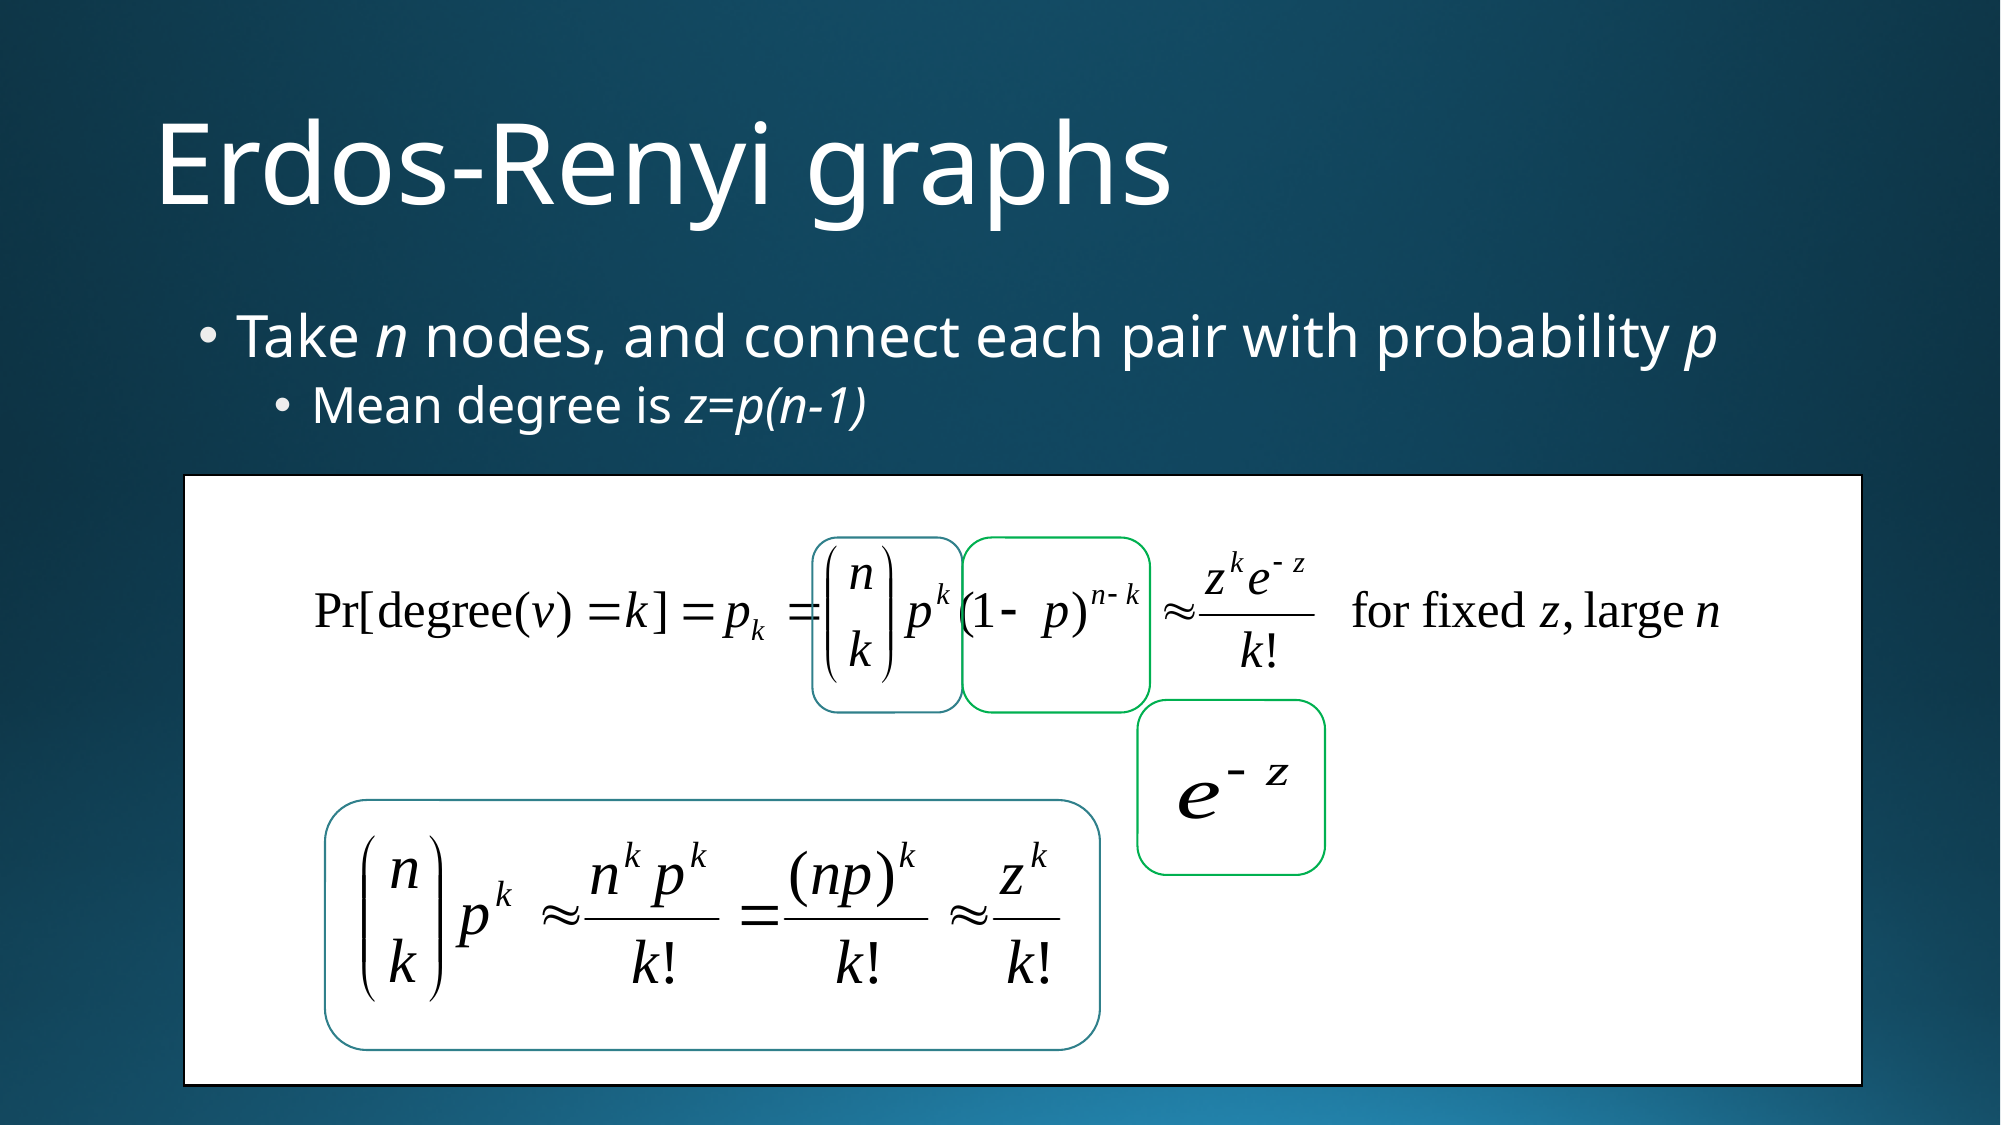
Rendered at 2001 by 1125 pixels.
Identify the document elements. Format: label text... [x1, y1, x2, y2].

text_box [306, 537, 1732, 692]
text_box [349, 824, 1074, 1013]
text_box [1136, 698, 1327, 876]
text_box [811, 692, 963, 714]
text_box [962, 692, 1150, 714]
list Take n nodes, and connect each pair with probability p Mean degree is z=p(n-1) [183, 299, 1863, 1014]
picture [0, 0, 2001, 1125]
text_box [1162, 737, 1307, 838]
text_box [183, 1014, 1863, 1087]
title Erdos-Renyi graphs [137, 59, 1863, 278]
text_box [323, 798, 1101, 1052]
